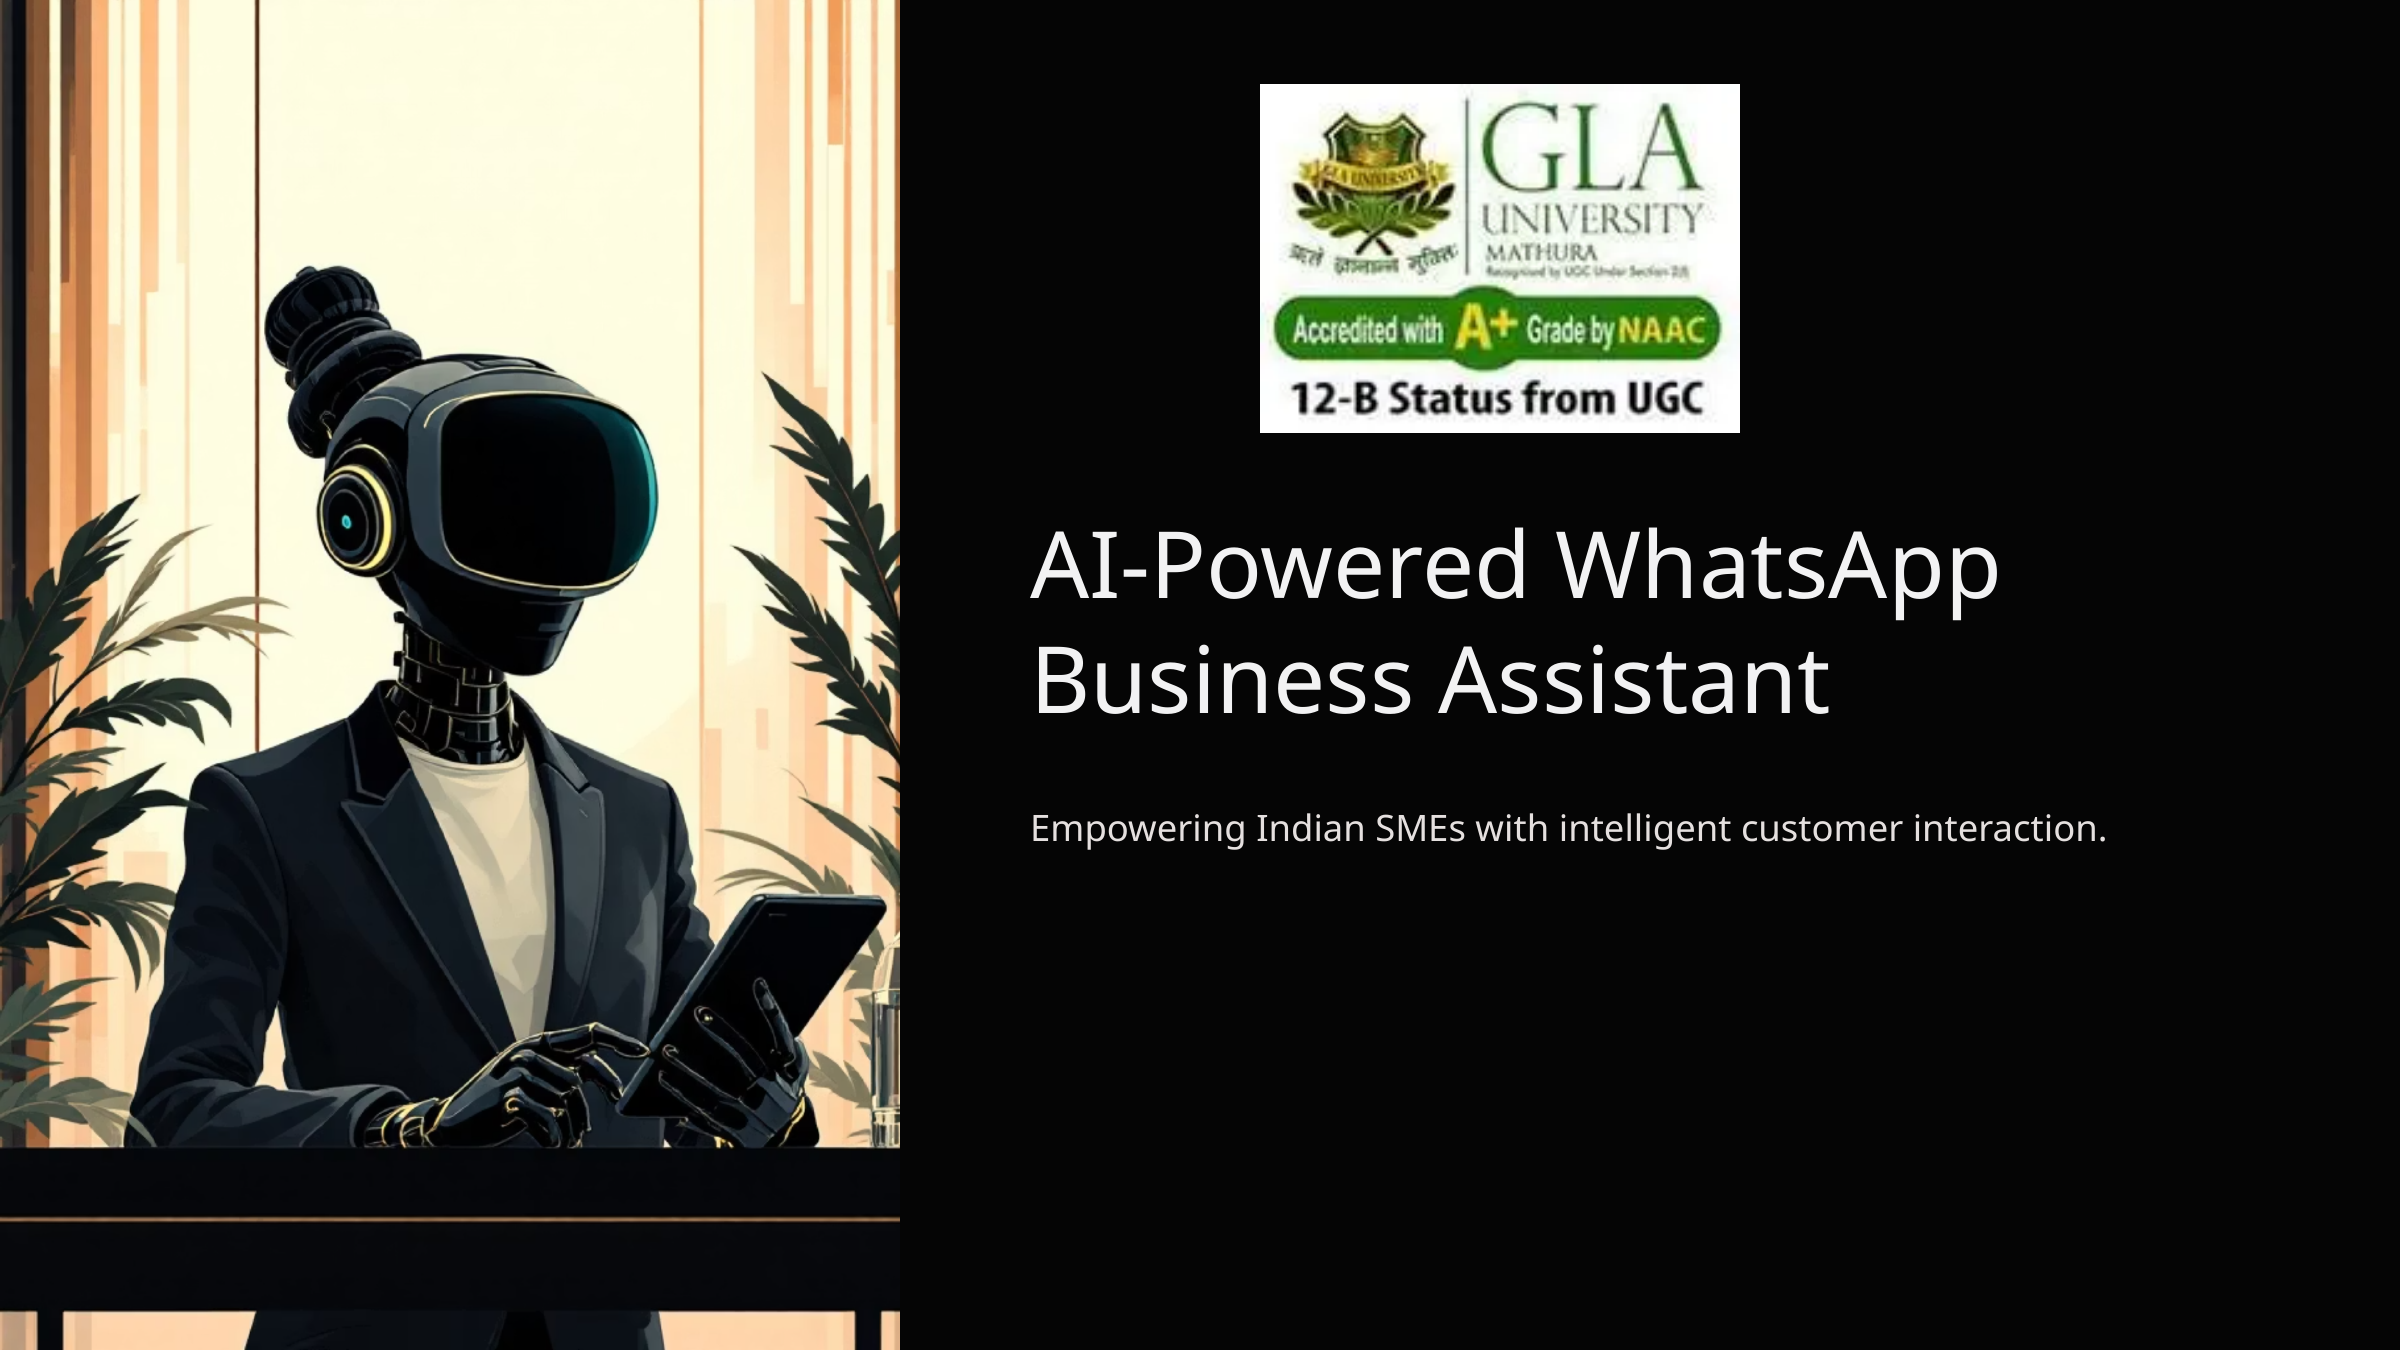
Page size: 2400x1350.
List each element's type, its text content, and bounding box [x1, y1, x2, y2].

picture [0, 0, 900, 1350]
picture [1260, 84, 1740, 433]
text_box AI-Powered WhatsApp Business Assistant [1030, 501, 2270, 734]
text_box Empowering Indian SMEs with intelligent customer interaction. [1030, 789, 2270, 849]
